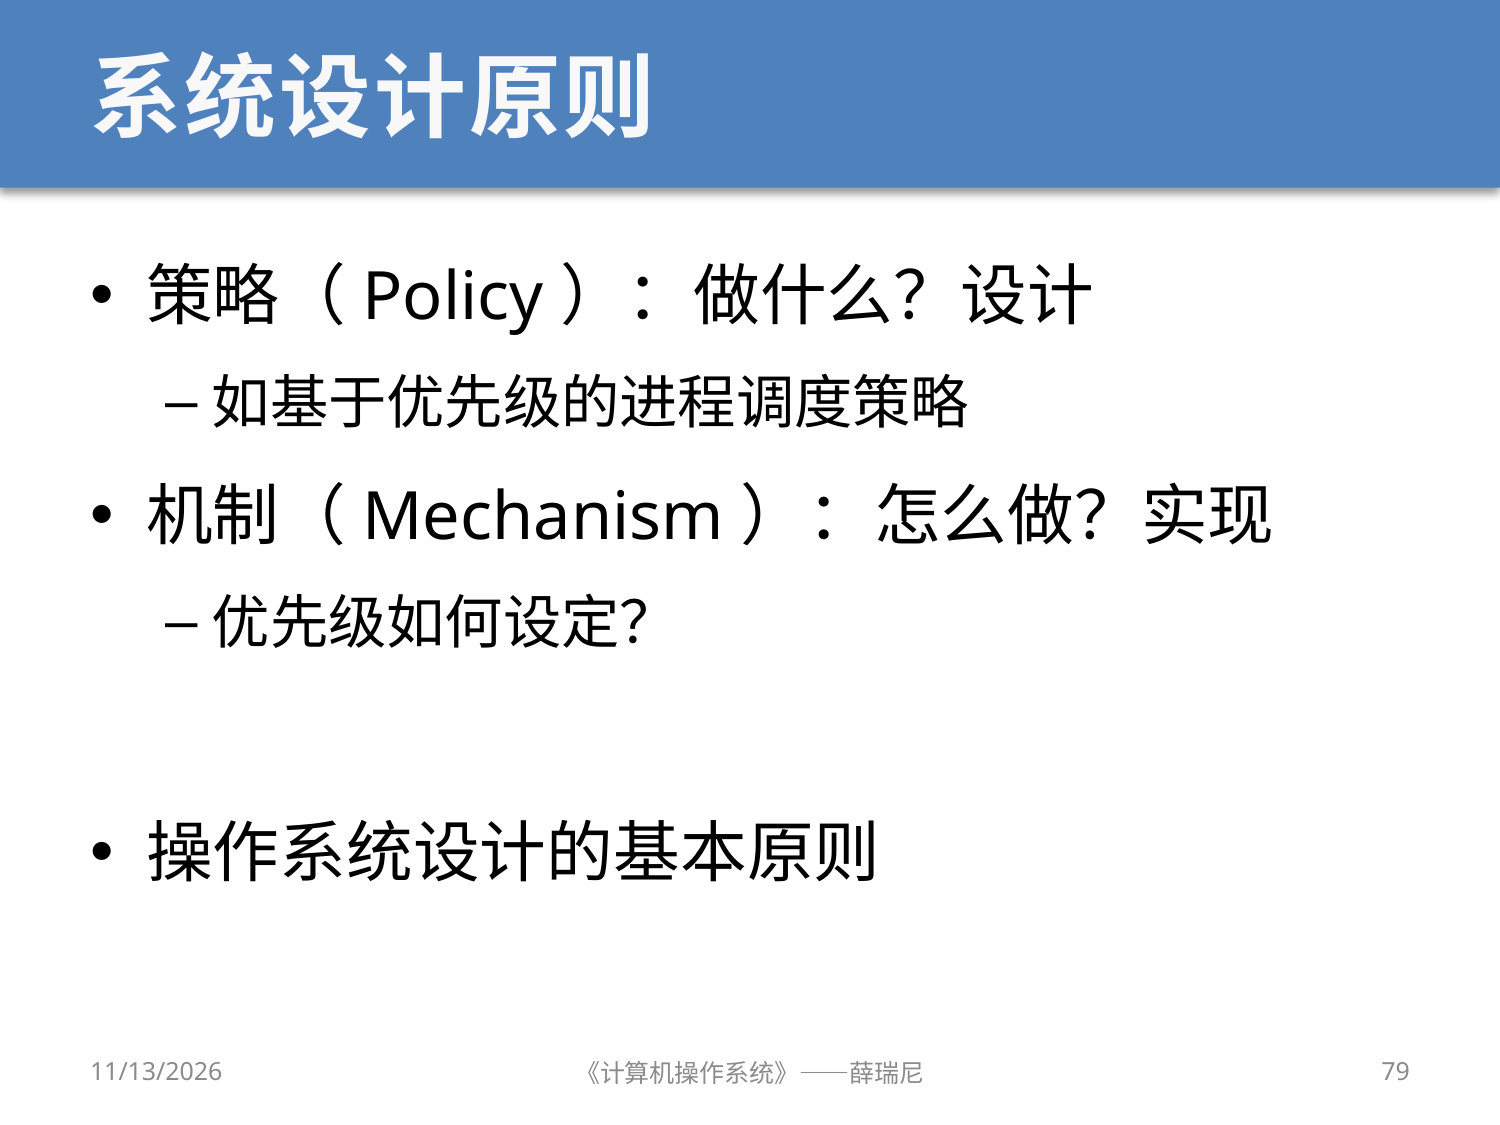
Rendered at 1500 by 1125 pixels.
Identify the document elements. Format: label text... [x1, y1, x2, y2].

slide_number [75, 1042, 425, 1103]
slide_number 79 [1074, 1042, 1425, 1103]
title 系统设计原则 [75, 0, 1425, 188]
footer 《计算机操作系统》——薛瑞尼 [512, 1042, 988, 1103]
list 策略（Policy）：做什么？设计 如基于优先级的进程调度策略 机制（Mechanism）：怎么做？实现 优先级如何设定？ 操作系统设计的基本原则 [75, 221, 1425, 1021]
